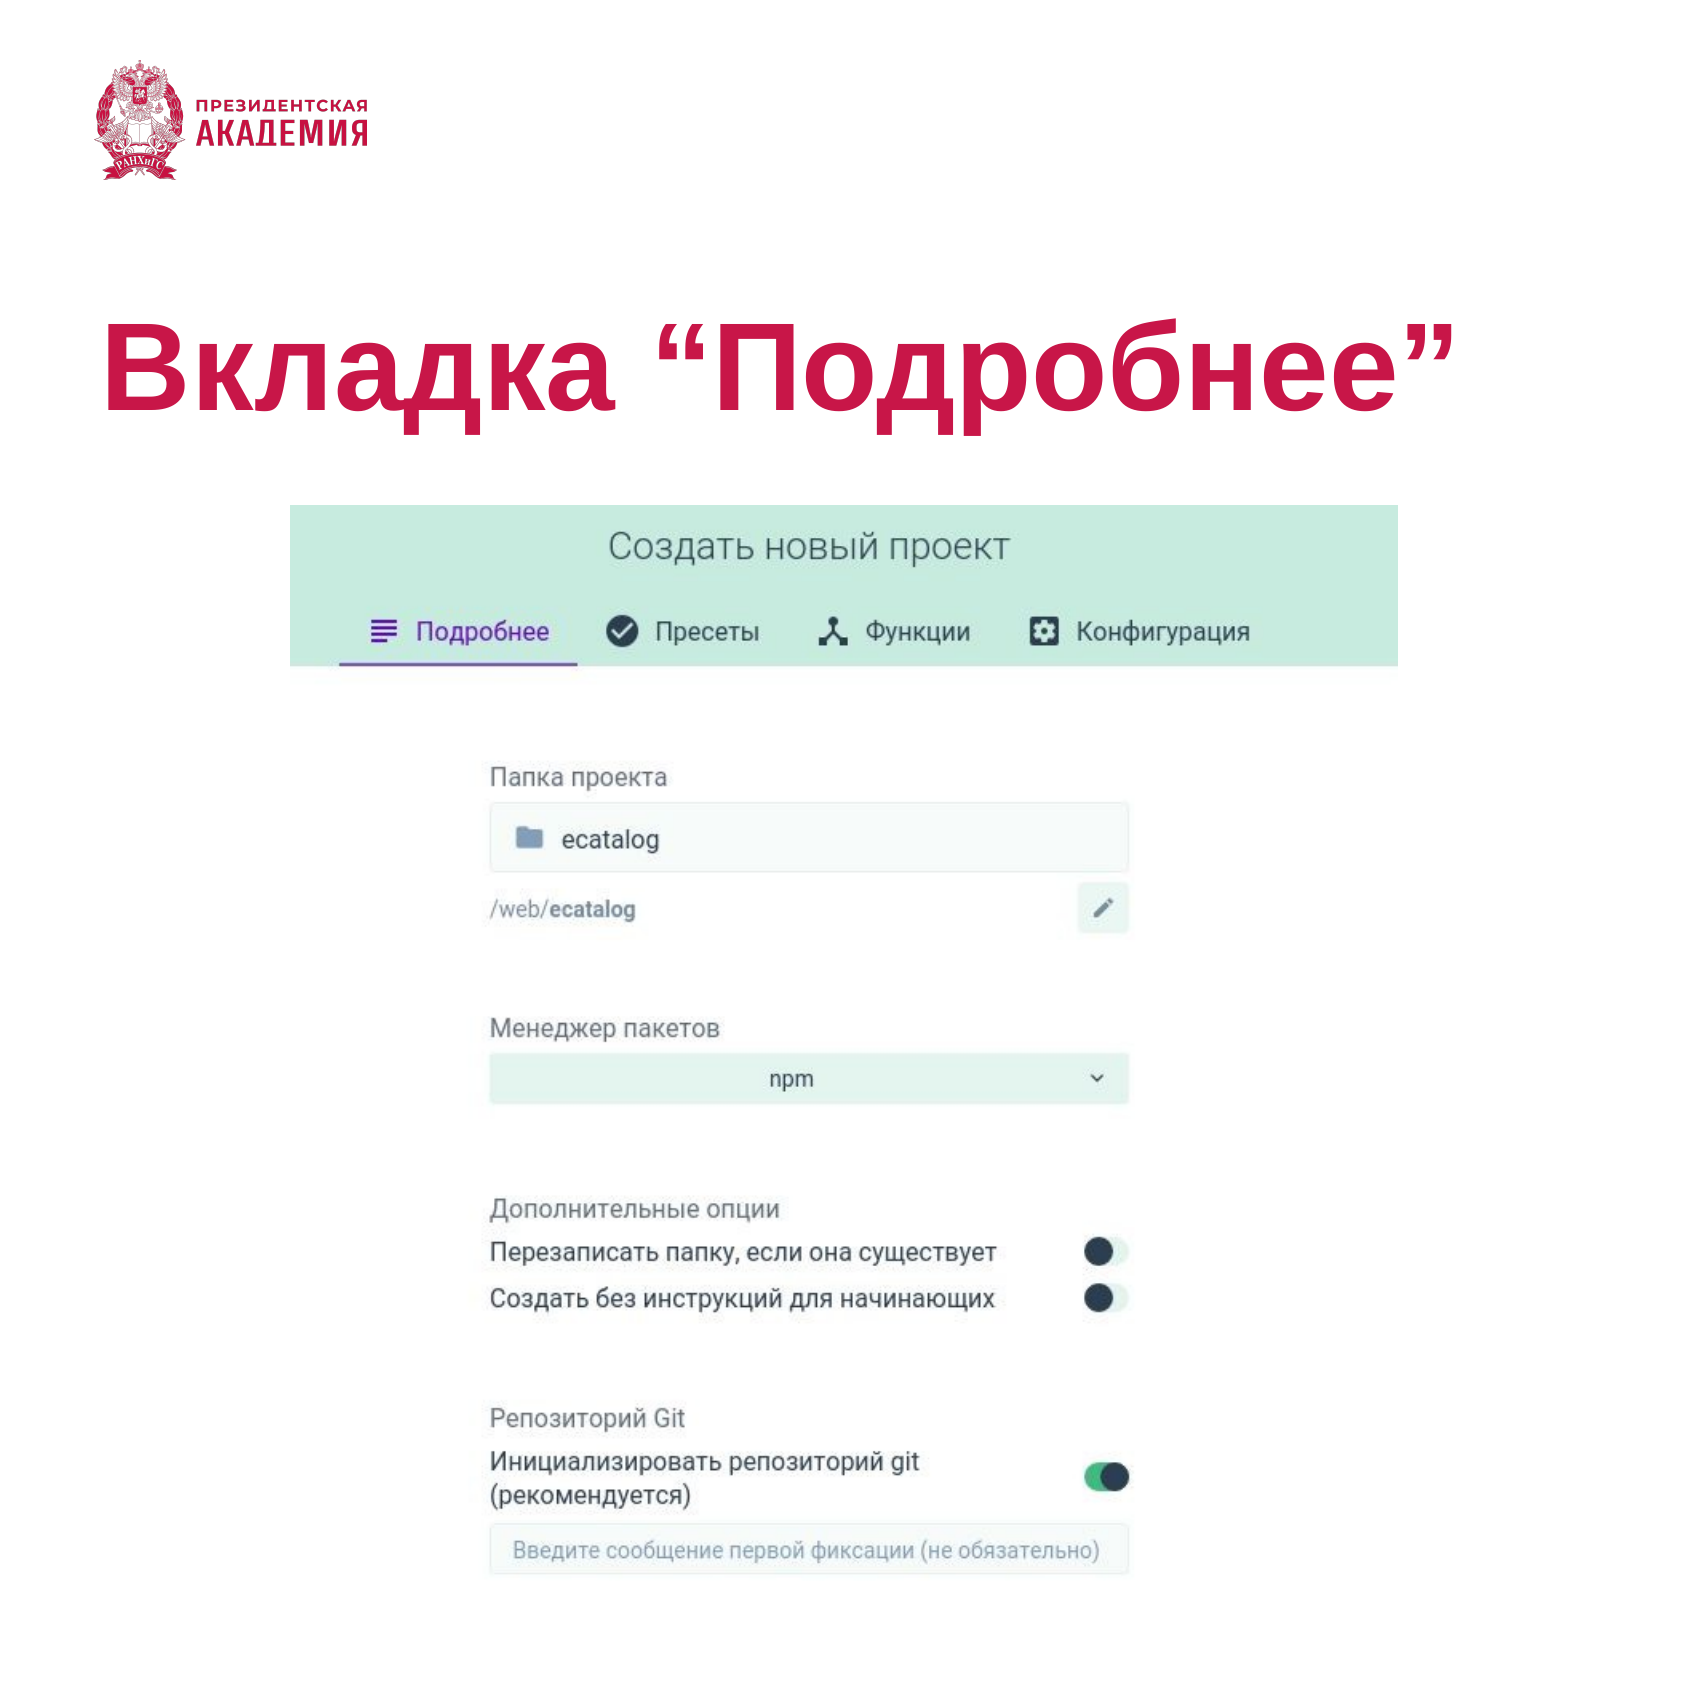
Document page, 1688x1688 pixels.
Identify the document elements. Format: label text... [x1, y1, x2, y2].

picture [289, 505, 1398, 1581]
picture [93, 60, 367, 181]
title Вкладка “Подробнее” [92, 283, 1596, 567]
